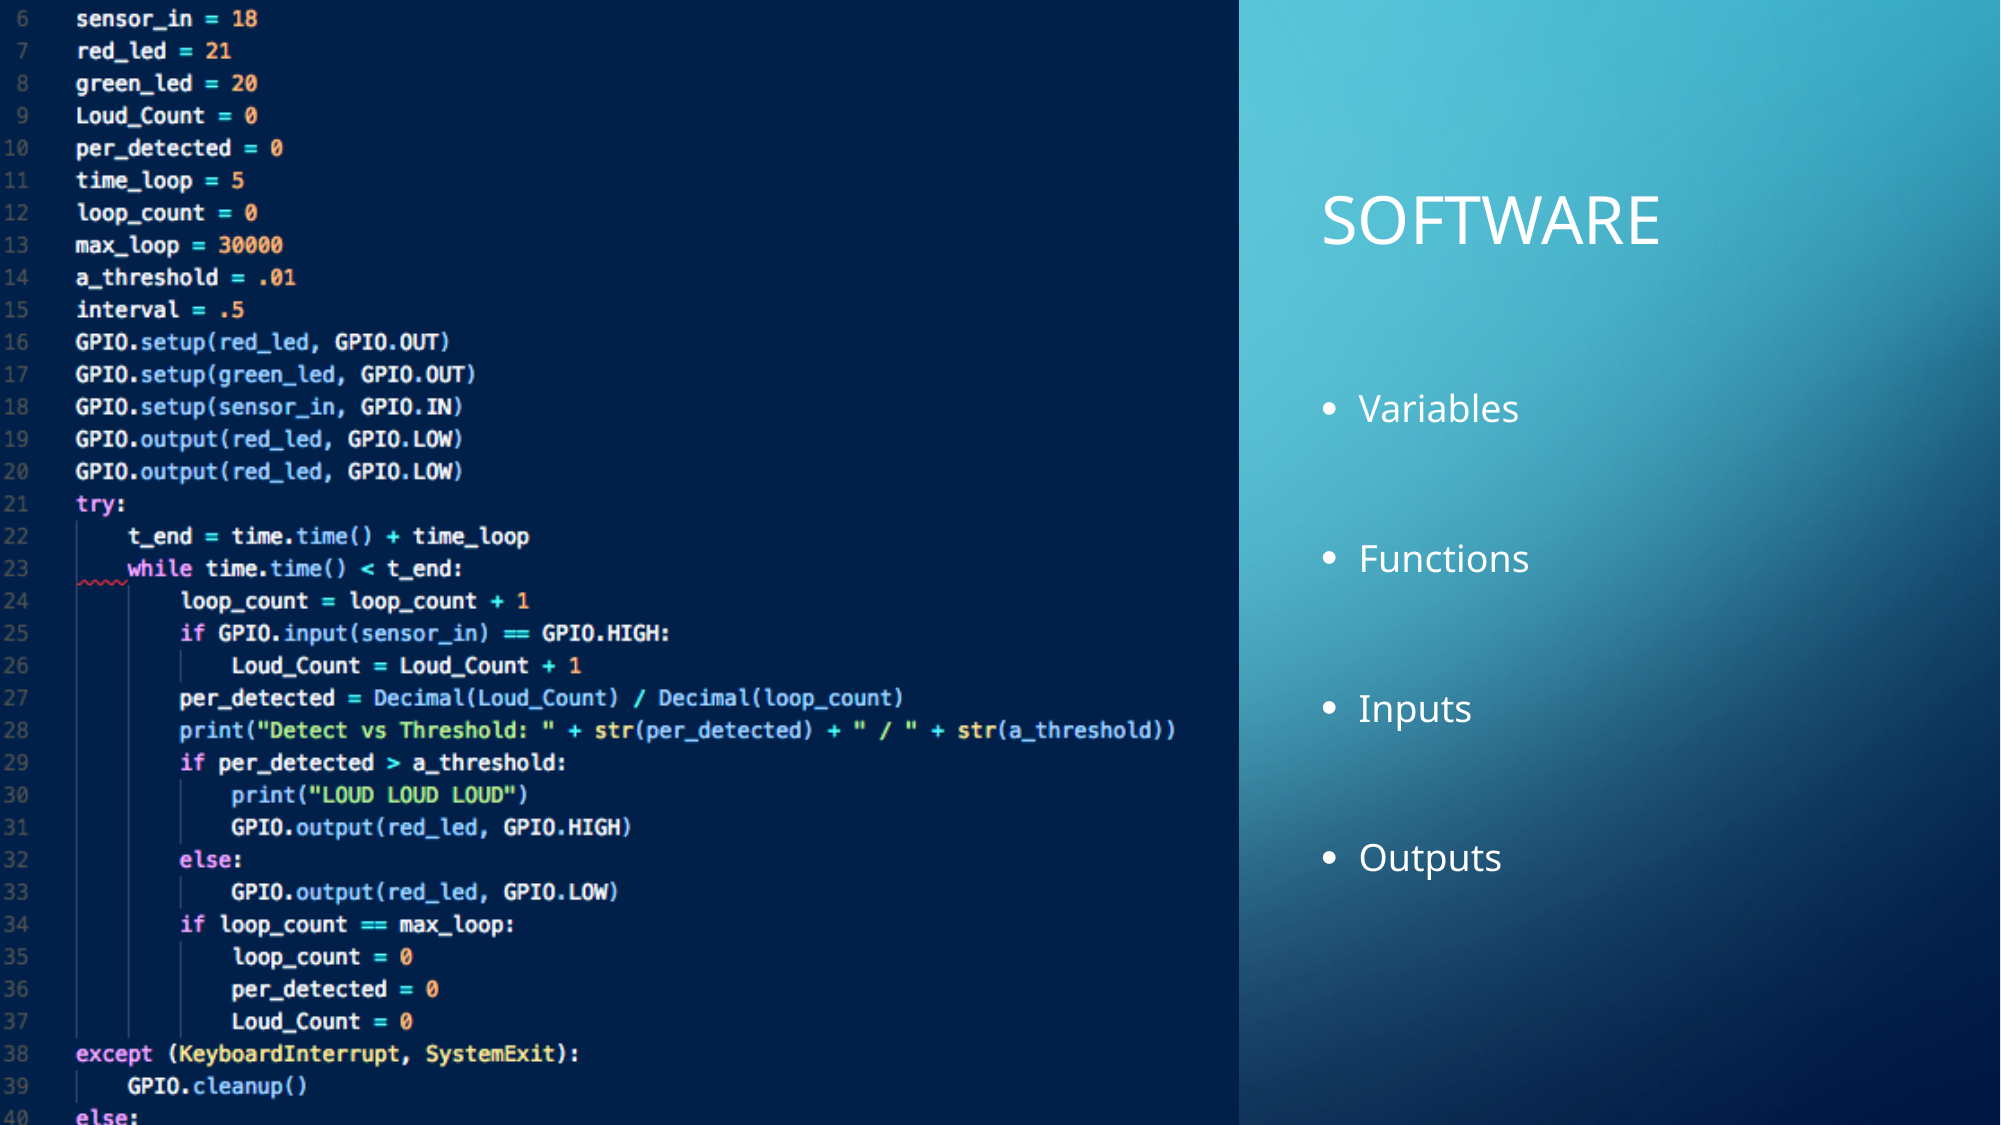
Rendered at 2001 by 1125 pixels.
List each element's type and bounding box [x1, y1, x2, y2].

text_box [1240, 0, 2000, 1125]
picture [0, 0, 1240, 1125]
